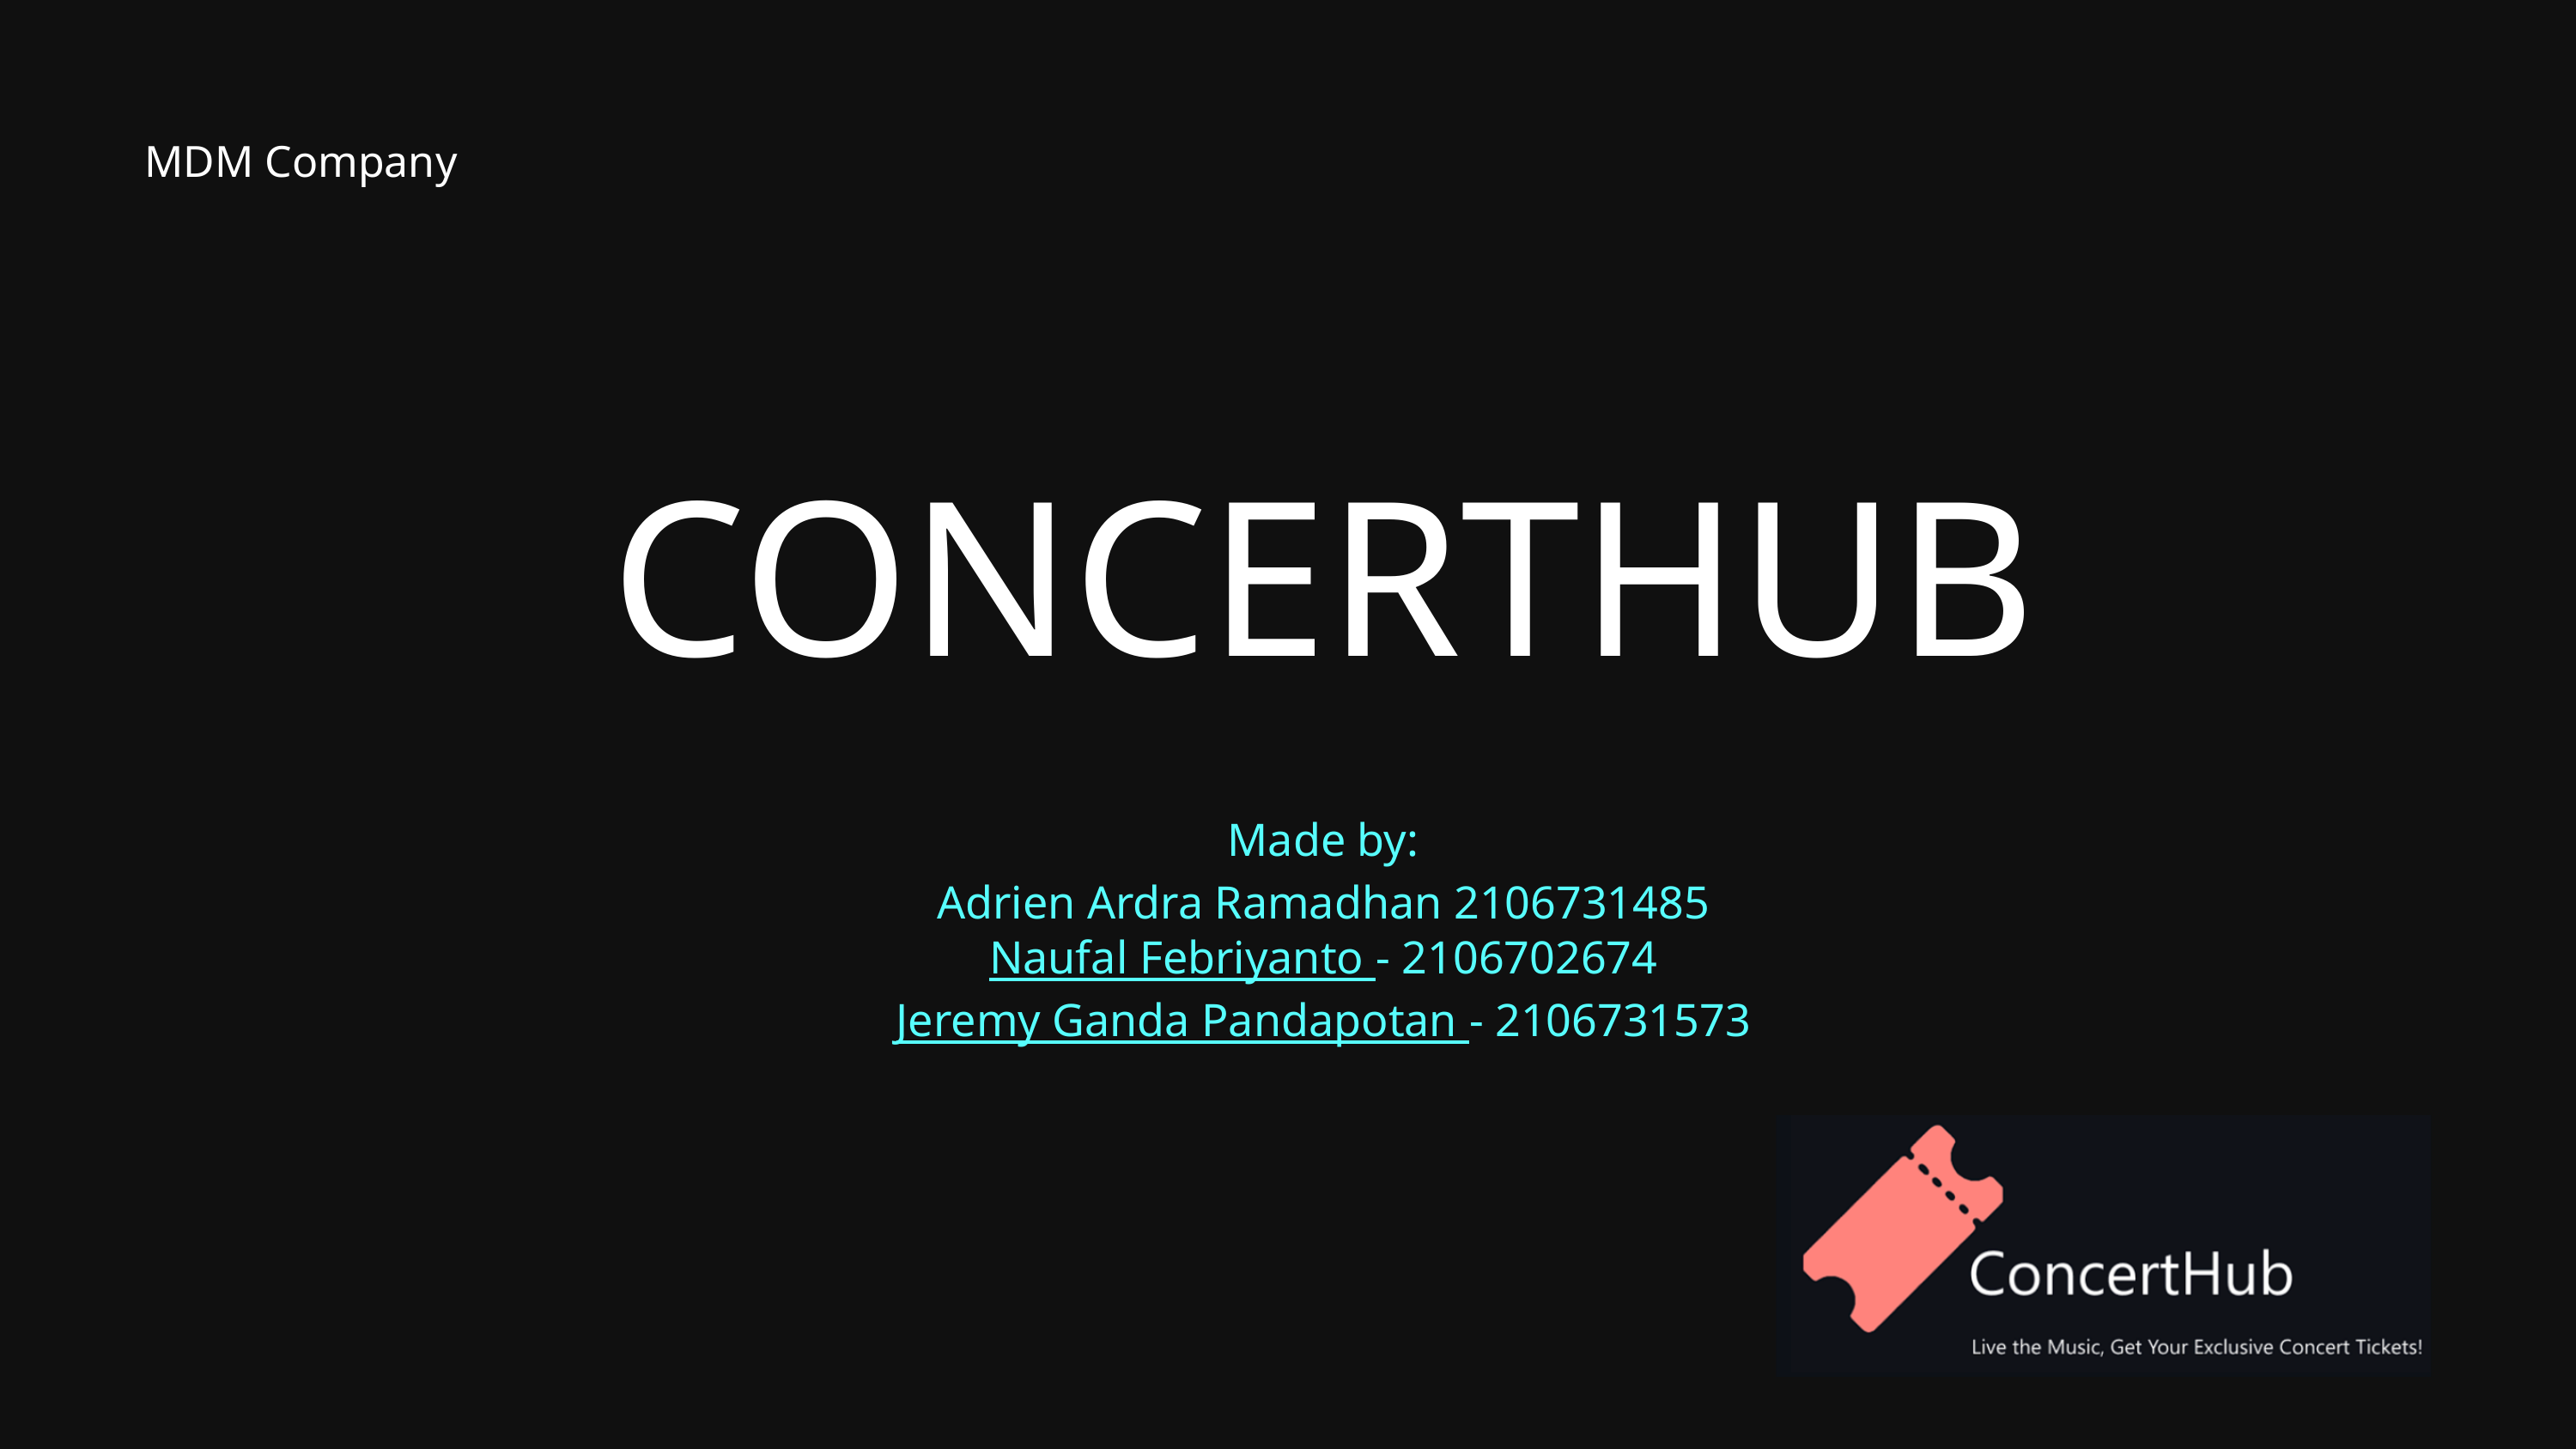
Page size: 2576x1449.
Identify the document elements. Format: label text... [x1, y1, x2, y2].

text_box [168, 465, 2478, 1116]
text_box MDM Company [144, 134, 699, 186]
text_box [1776, 1125, 2432, 1377]
